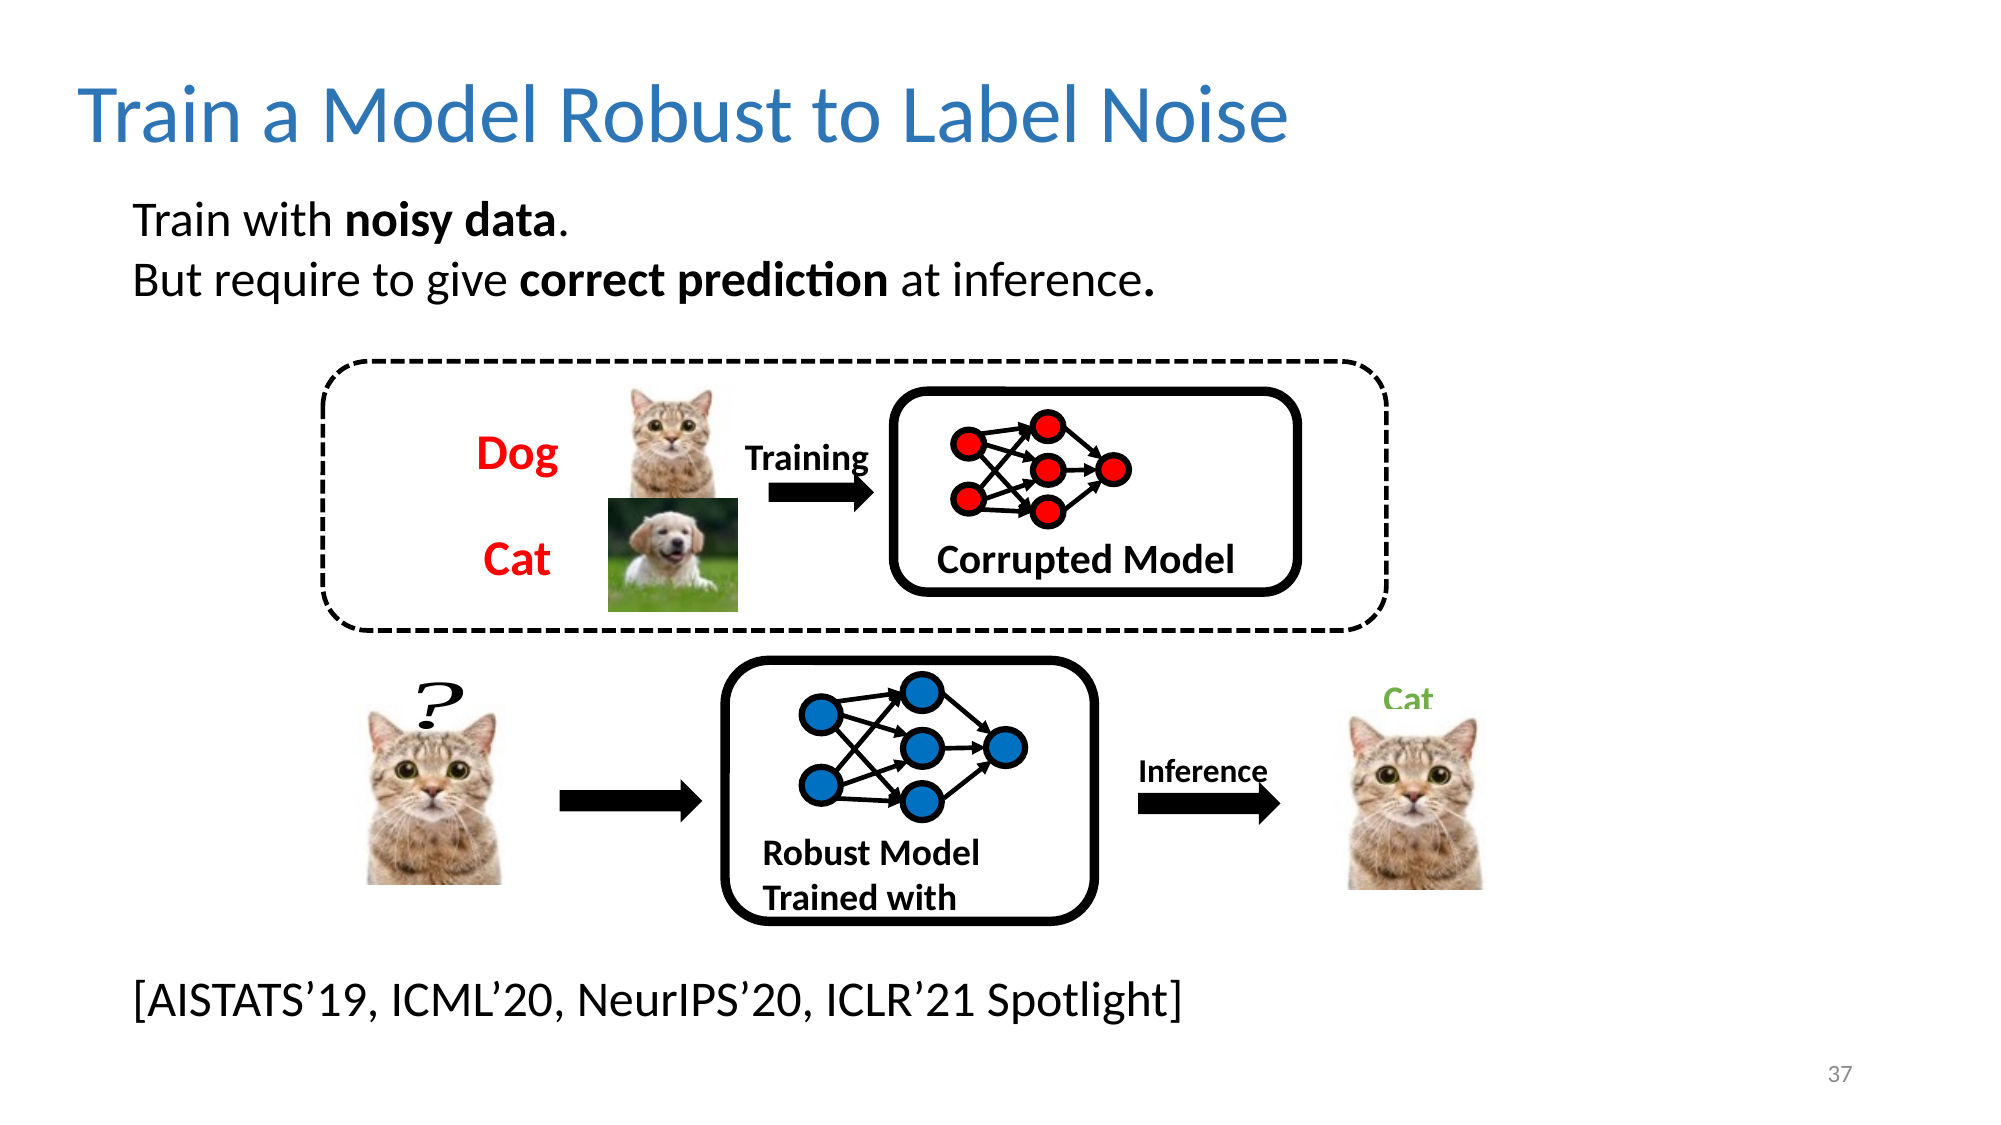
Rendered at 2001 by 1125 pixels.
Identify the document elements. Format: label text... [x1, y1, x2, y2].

text_box Train with noisy data. But require to give correct prediction at inference. [AISTATS’19, ICML’20, NeurIPS’20, ICLR’21 Spotlight] [117, 179, 1855, 1034]
slide_number 37 [1418, 1042, 1868, 1103]
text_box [329, 660, 1516, 930]
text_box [322, 361, 1387, 631]
title Train a Model Robust to Label Noise [63, 7, 1788, 225]
